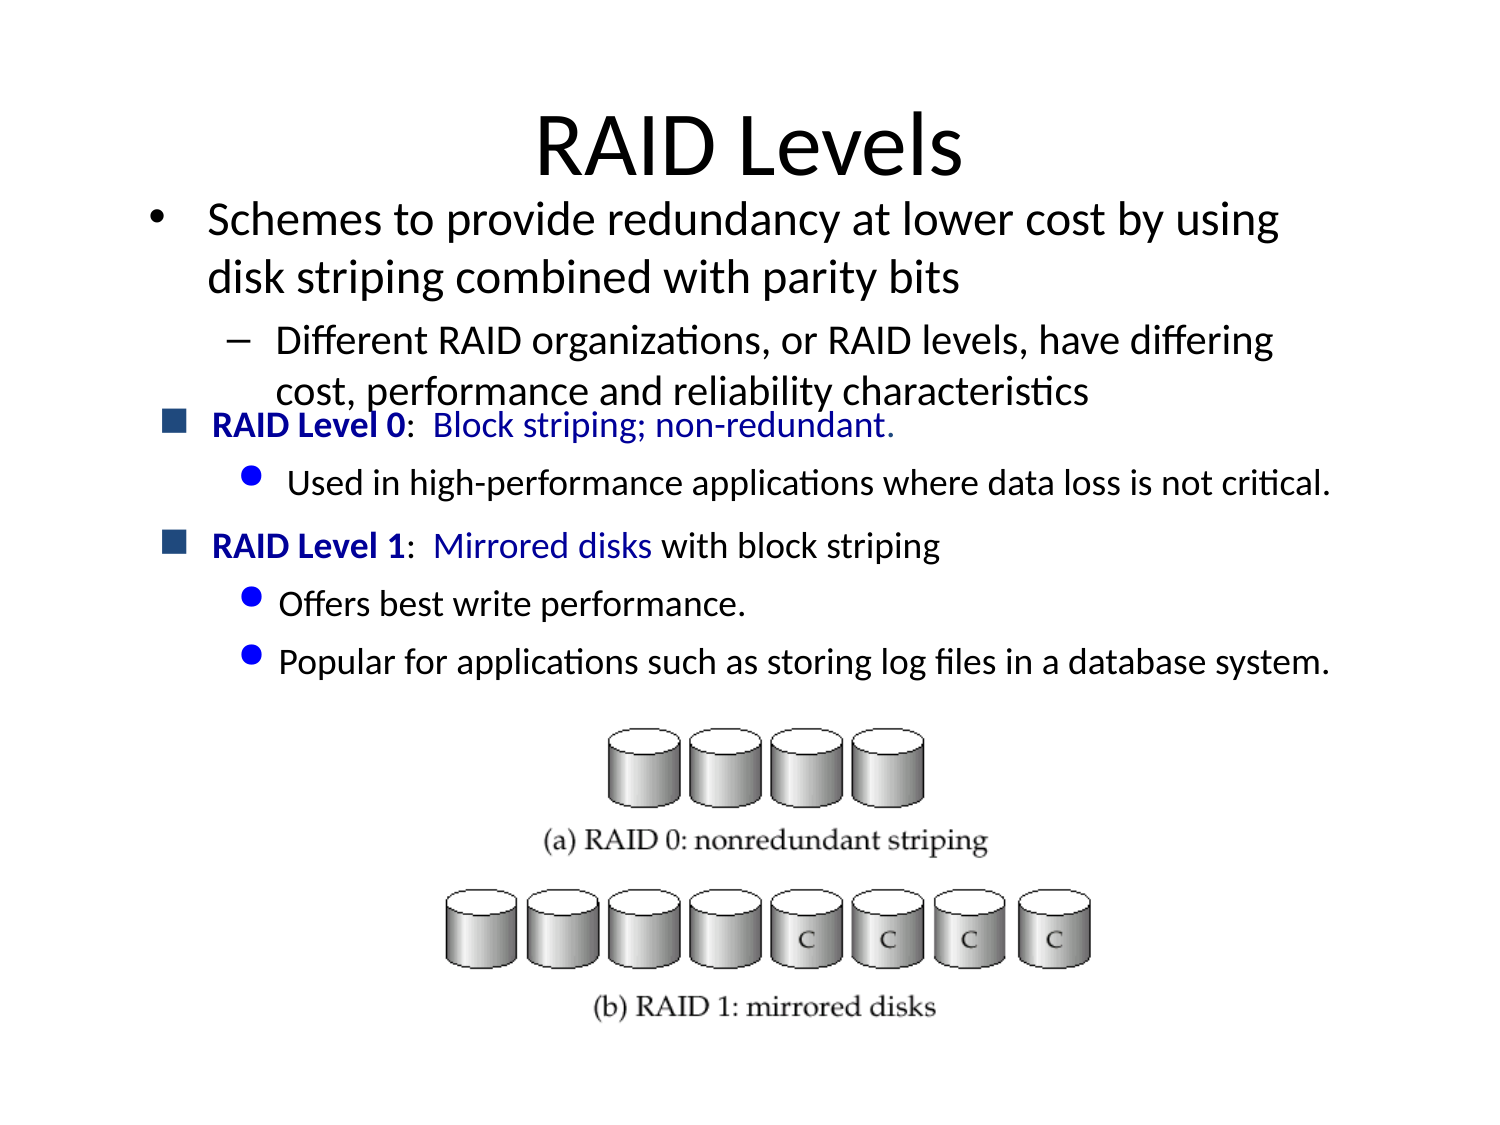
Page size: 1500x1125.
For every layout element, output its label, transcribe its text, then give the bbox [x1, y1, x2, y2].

text_box RAID Level 0: Block striping; non-redundant. Used in high-performance applications where data loss is not critical. [149, 392, 1465, 511]
picture [439, 719, 1112, 1029]
text_box RAID Level 1: Mirrored disks with block striping Offers best write performance. Popular for applications such as storing log files in a database system. [150, 513, 1491, 748]
list Schemes to provide redundancy at lower cost by using disk striping combined with parity bits Different RAID organizations, or RAID levels, have differing cost, performance and reliability characteristics [133, 179, 1324, 427]
title RAID Levels [75, 45, 1425, 233]
